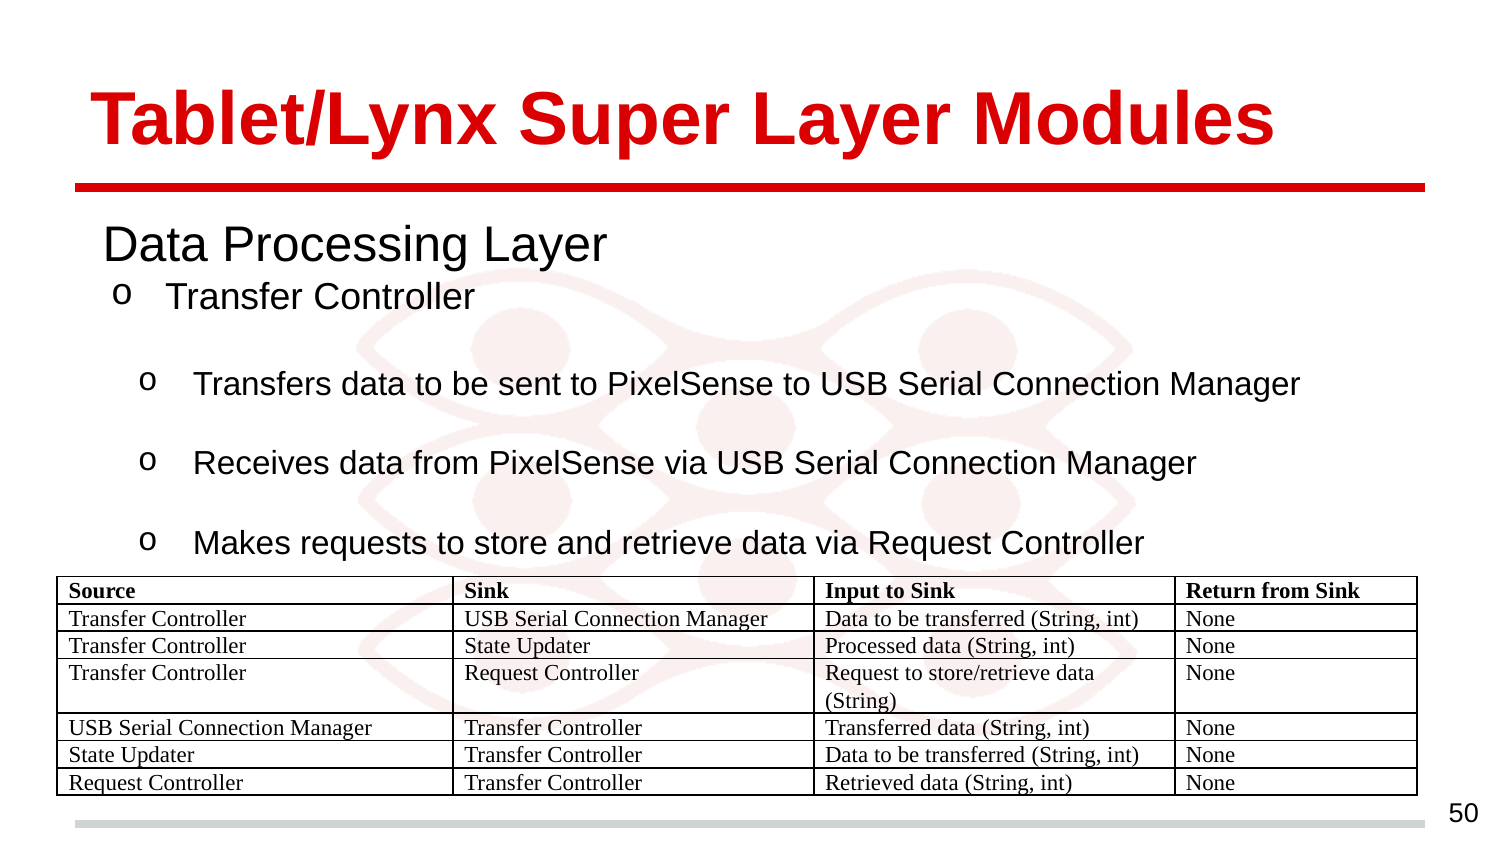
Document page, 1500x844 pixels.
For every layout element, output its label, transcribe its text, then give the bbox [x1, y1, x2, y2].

table_cell None [1176, 769, 1416, 794]
table_header Source [58, 577, 452, 603]
table_cell Transfer Controller [454, 741, 813, 767]
table_cell None [1176, 741, 1416, 767]
table_cell Request to store/retrieve data (String) [815, 659, 1174, 712]
table_cell None [1176, 714, 1416, 740]
table_cell State Updater [58, 741, 452, 767]
table_header Sink [454, 597, 813, 603]
table_cell Transfer Controller [58, 659, 452, 712]
table_cell Retrieved data (String, int) [815, 769, 1174, 794]
table_cell Transfer Controller [58, 632, 452, 658]
table_cell Transfer Controller [454, 714, 813, 740]
table_cell None [1176, 659, 1416, 712]
table_cell Request Controller [58, 769, 452, 794]
table_cell USB Serial Connection Manager [58, 714, 452, 740]
slide_number ‹#› [1403, 779, 1494, 844]
table_cell Data to be transferred (String, int) [815, 741, 1174, 767]
table_header Return from Sink [1176, 577, 1416, 603]
list Data Processing Layer Transfer Controller Transfers data to be sent to PixelSense to USB Serial Connection Manager Receives data from PixelSense via USB Serial Connection Manager Makes requests to store and retrieve data via Request Controller [75, 196, 1338, 597]
table_cell USB Serial Connection Manager [454, 605, 813, 630]
table_cell None [1176, 632, 1416, 658]
table_cell Transfer Controller [58, 605, 452, 630]
table_cell None [1176, 605, 1416, 630]
table_cell Data to be transferred (String, int) [815, 605, 1174, 630]
title Tablet/Lynx Super Layer Modules [75, 33, 1425, 175]
table_cell State Updater [454, 632, 813, 658]
table_cell Request Controller [454, 659, 813, 712]
table_cell Transferred data (String, int) [815, 714, 1174, 740]
table_cell Transfer Controller [454, 769, 813, 794]
table_cell Processed data (String, int) [815, 632, 1174, 658]
table_header Input to Sink [815, 597, 1174, 603]
